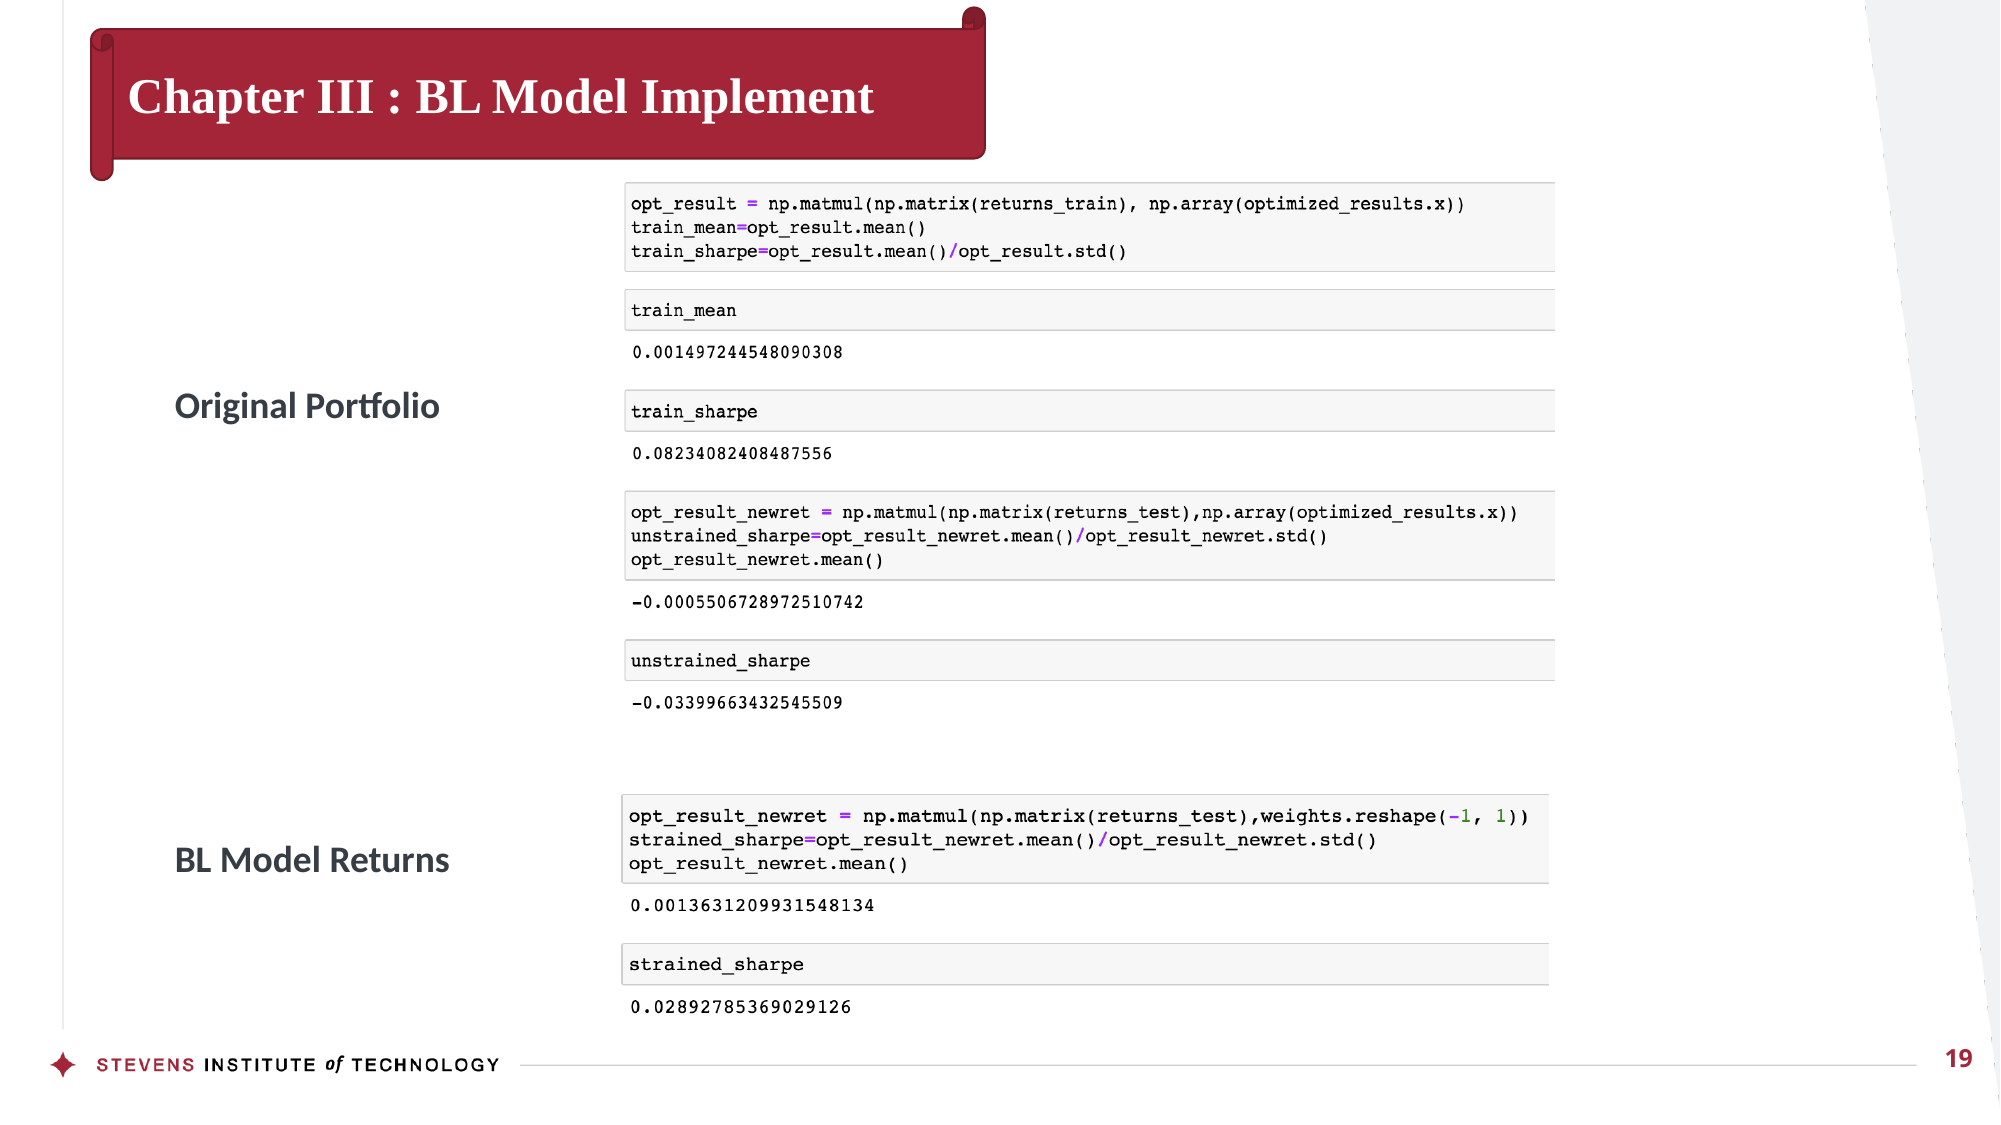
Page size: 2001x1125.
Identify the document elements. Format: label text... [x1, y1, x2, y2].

slide_number 19 [1538, 1029, 1988, 1090]
text_box Chapter III : BL Model Implement [89, 6, 986, 182]
text_box BL Model Returns [159, 827, 478, 888]
picture [614, 792, 1549, 1030]
text_box Original Portfolio [159, 374, 478, 479]
picture [614, 179, 1555, 729]
